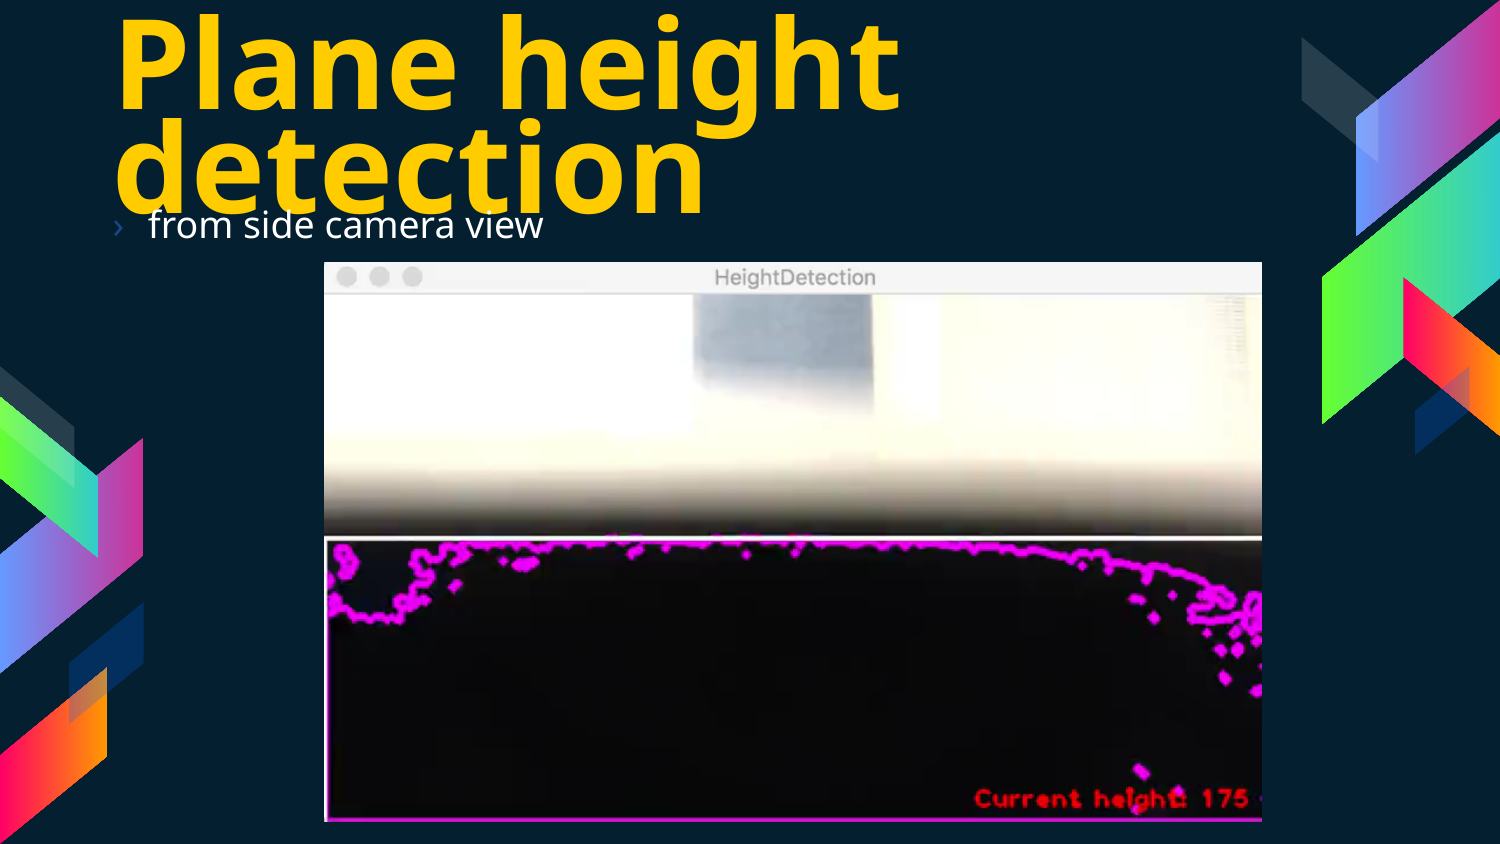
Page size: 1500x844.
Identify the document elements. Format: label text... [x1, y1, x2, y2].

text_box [323, 261, 1263, 823]
title Plane height detection [97, 106, 1088, 186]
subtitle from side camera view [97, 186, 1088, 263]
